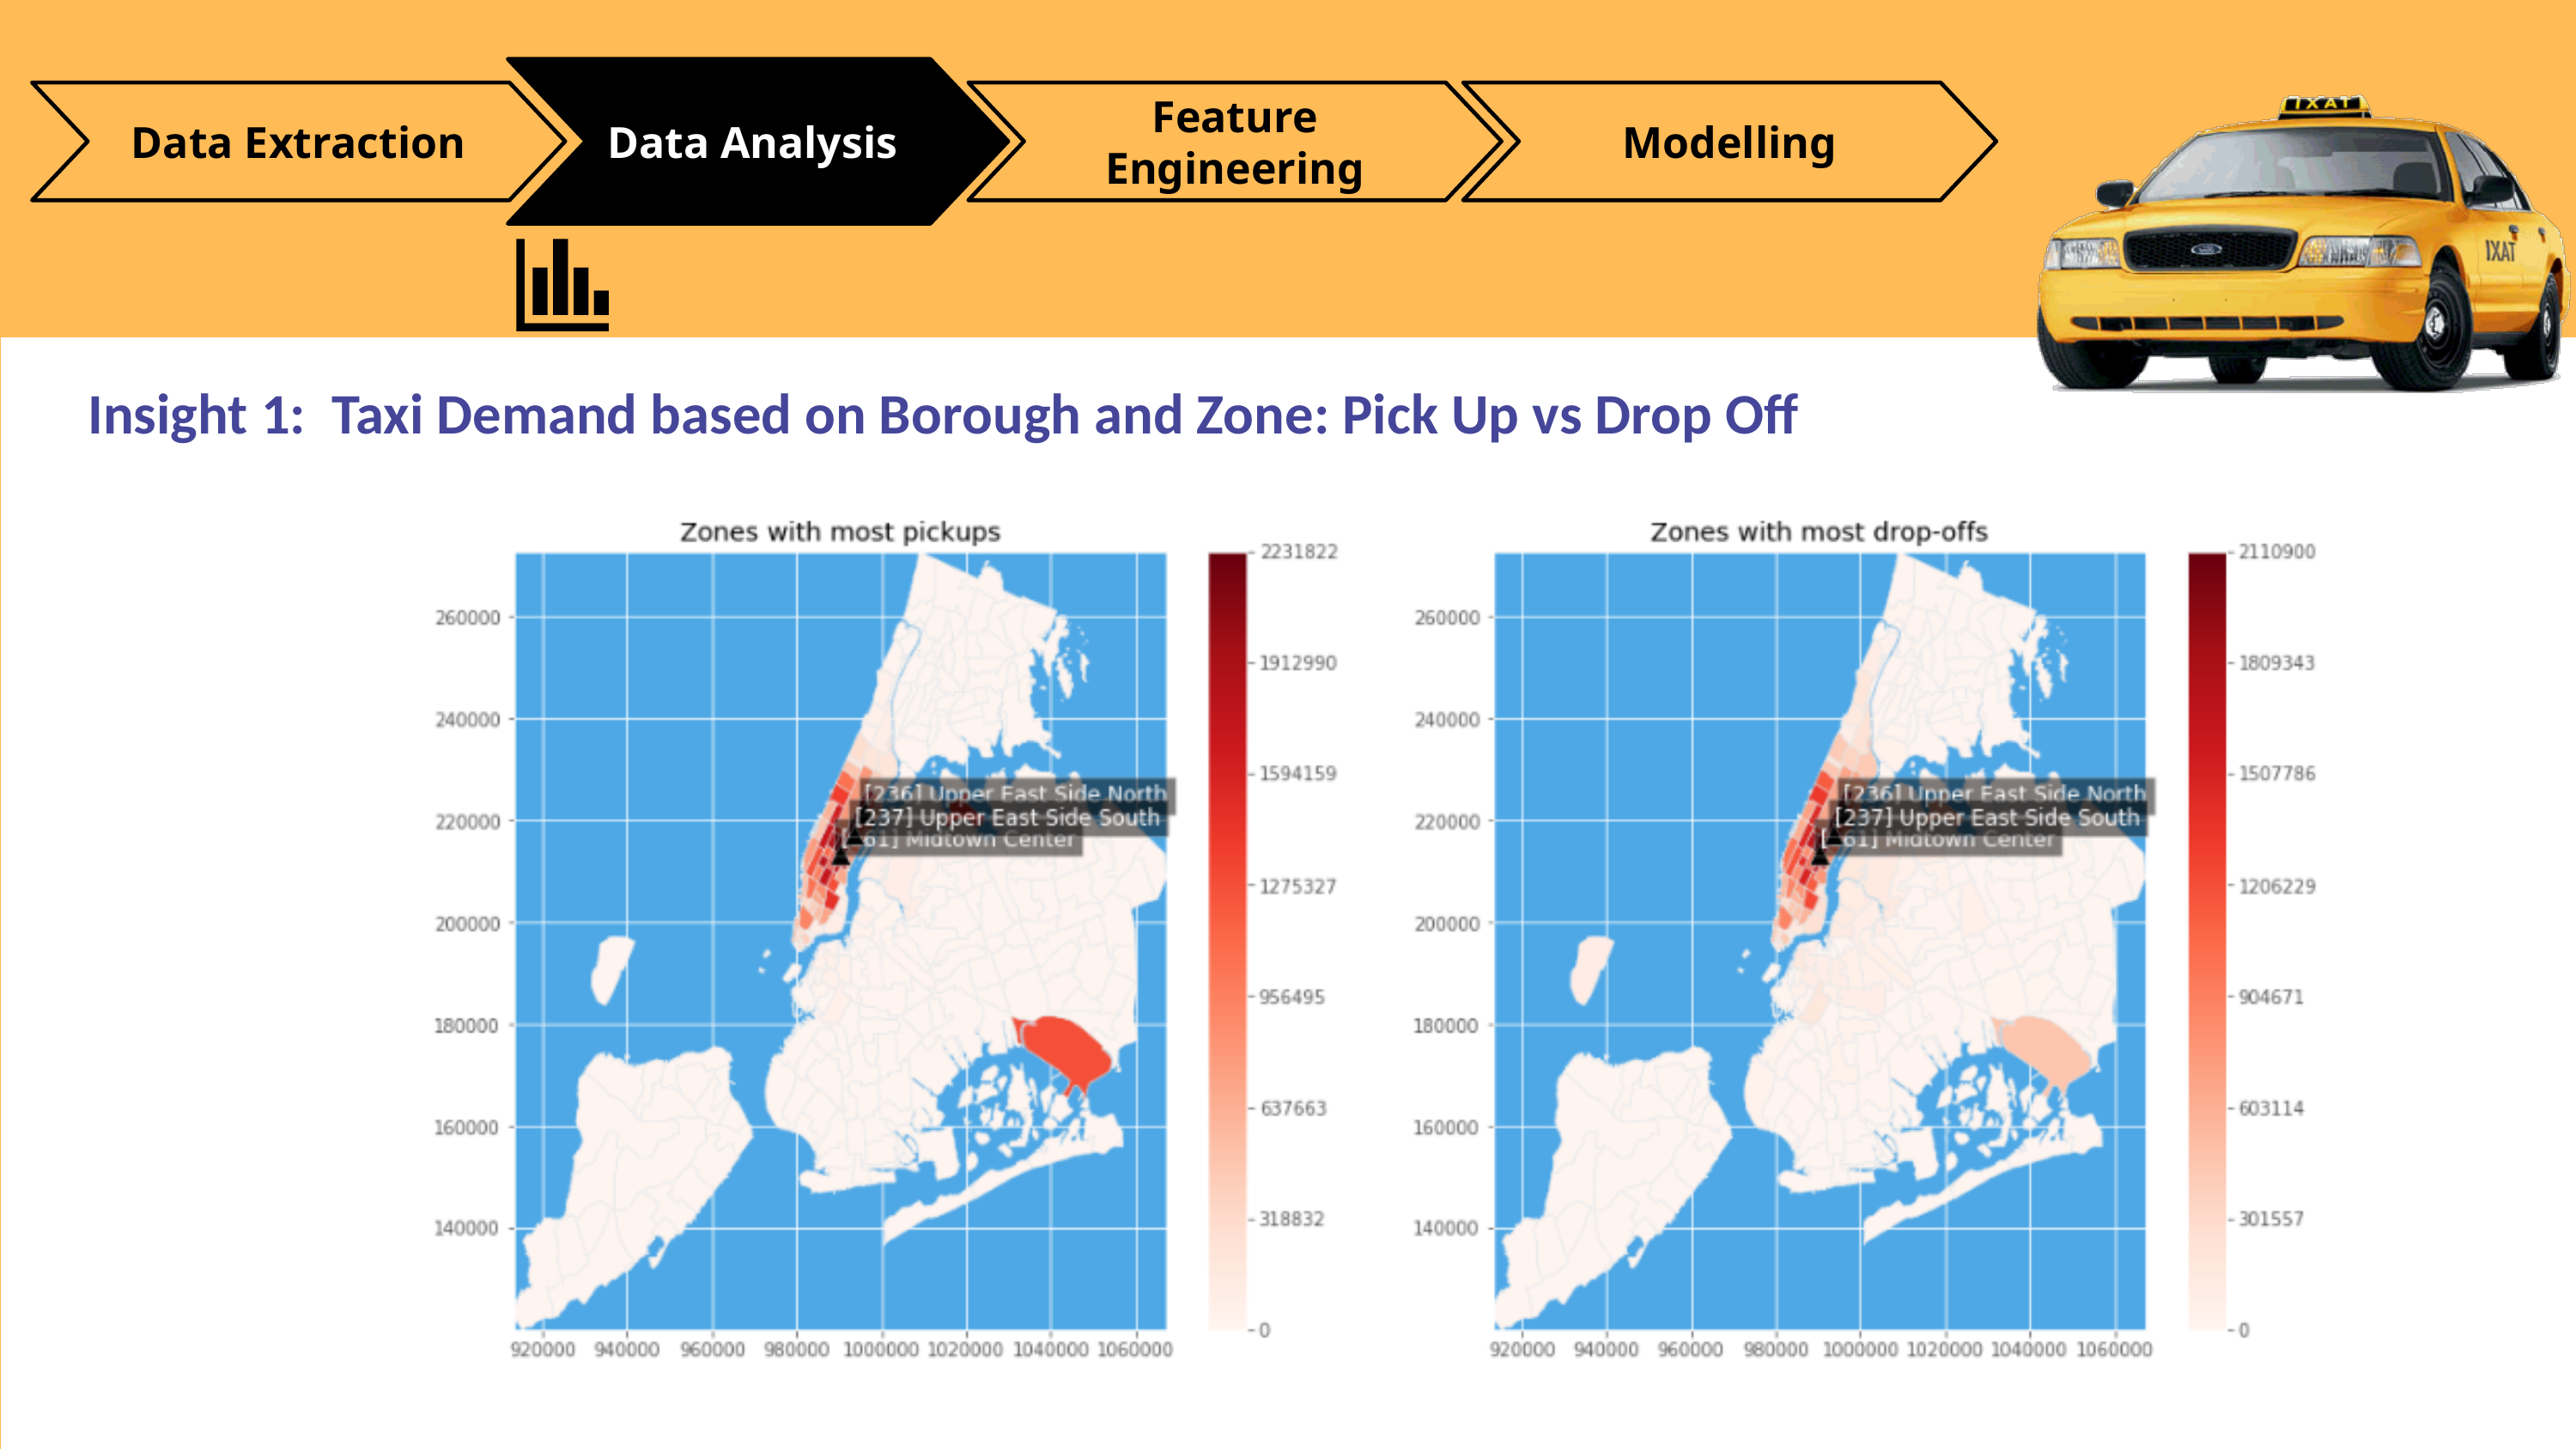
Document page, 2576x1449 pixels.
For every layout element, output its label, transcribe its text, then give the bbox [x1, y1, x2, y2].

text_box Data Extraction [30, 80, 567, 203]
text_box Feature Engineering [966, 80, 1504, 203]
text_box Data Analysis [506, 57, 1010, 226]
text_box Modelling [1461, 80, 1970, 203]
picture [1, 82, 2576, 1449]
